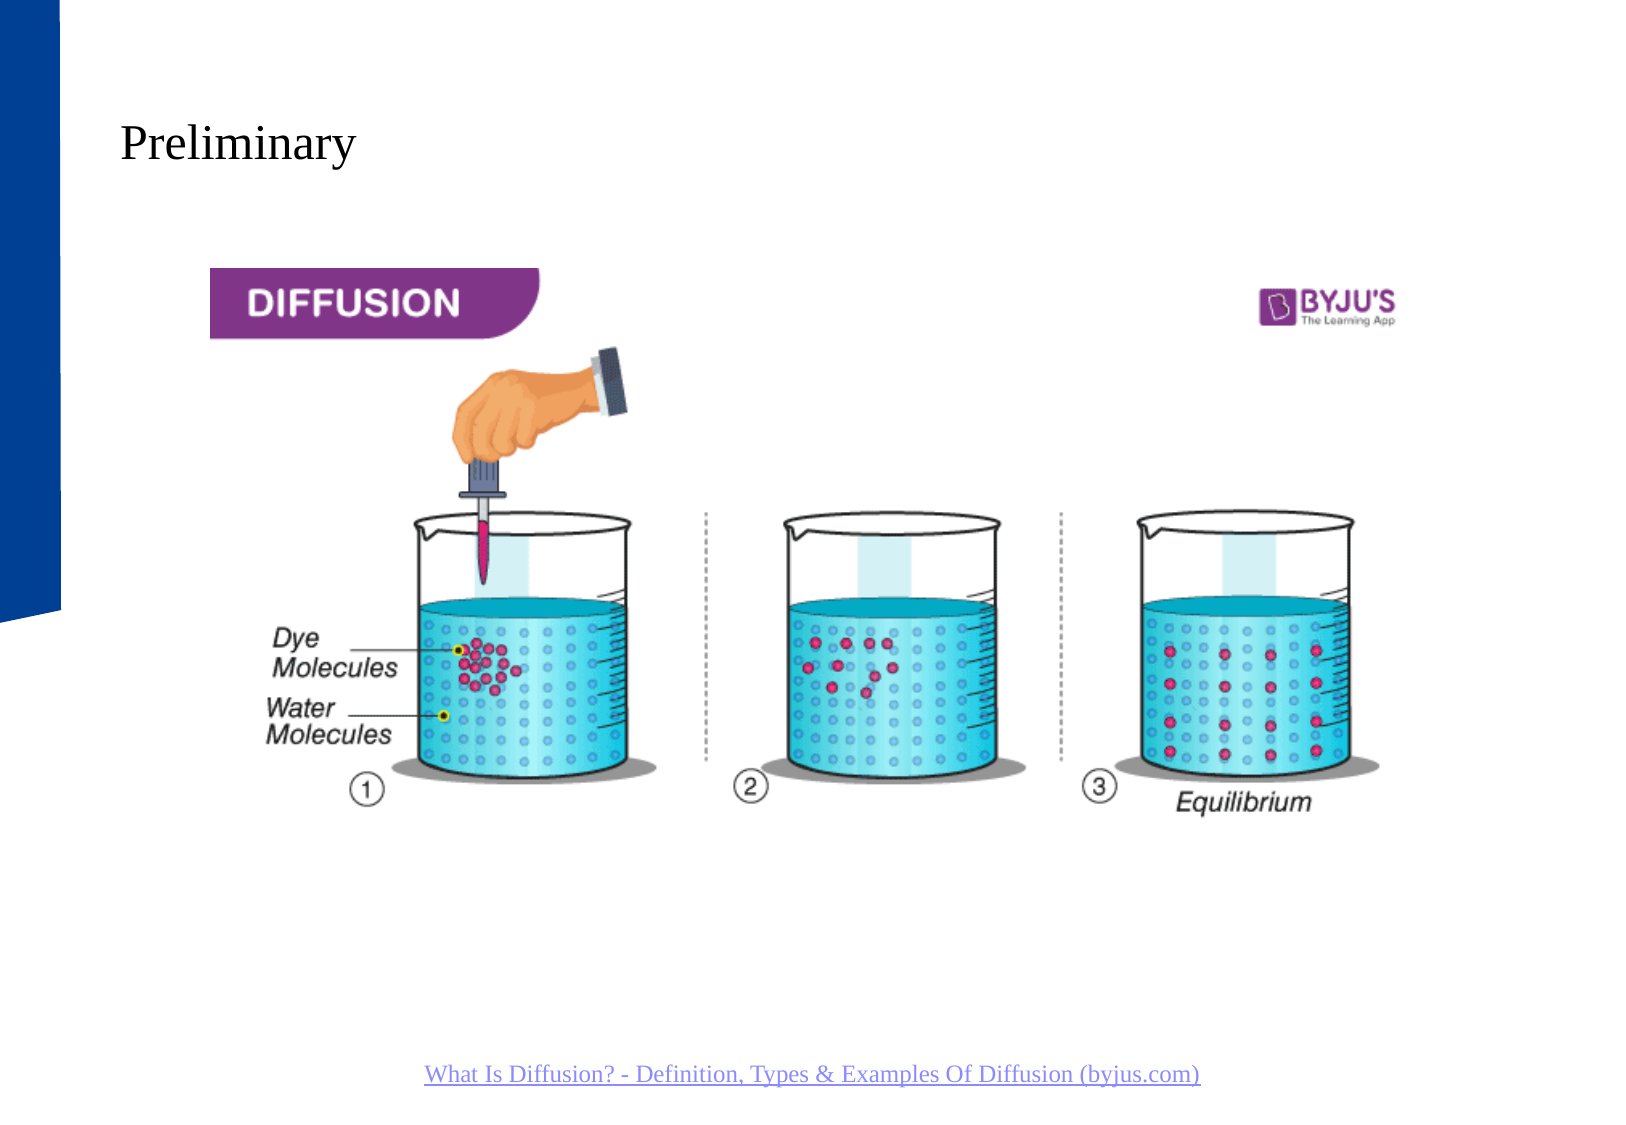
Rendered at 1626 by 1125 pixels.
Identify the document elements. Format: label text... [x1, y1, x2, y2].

footer What Is Diffusion? - Definition, Types & Examples Of Diffusion (byjus.com) [91, 1042, 1534, 1103]
text_box [0, 0, 64, 625]
picture [209, 268, 1416, 857]
text_box Preliminary [105, 101, 373, 177]
